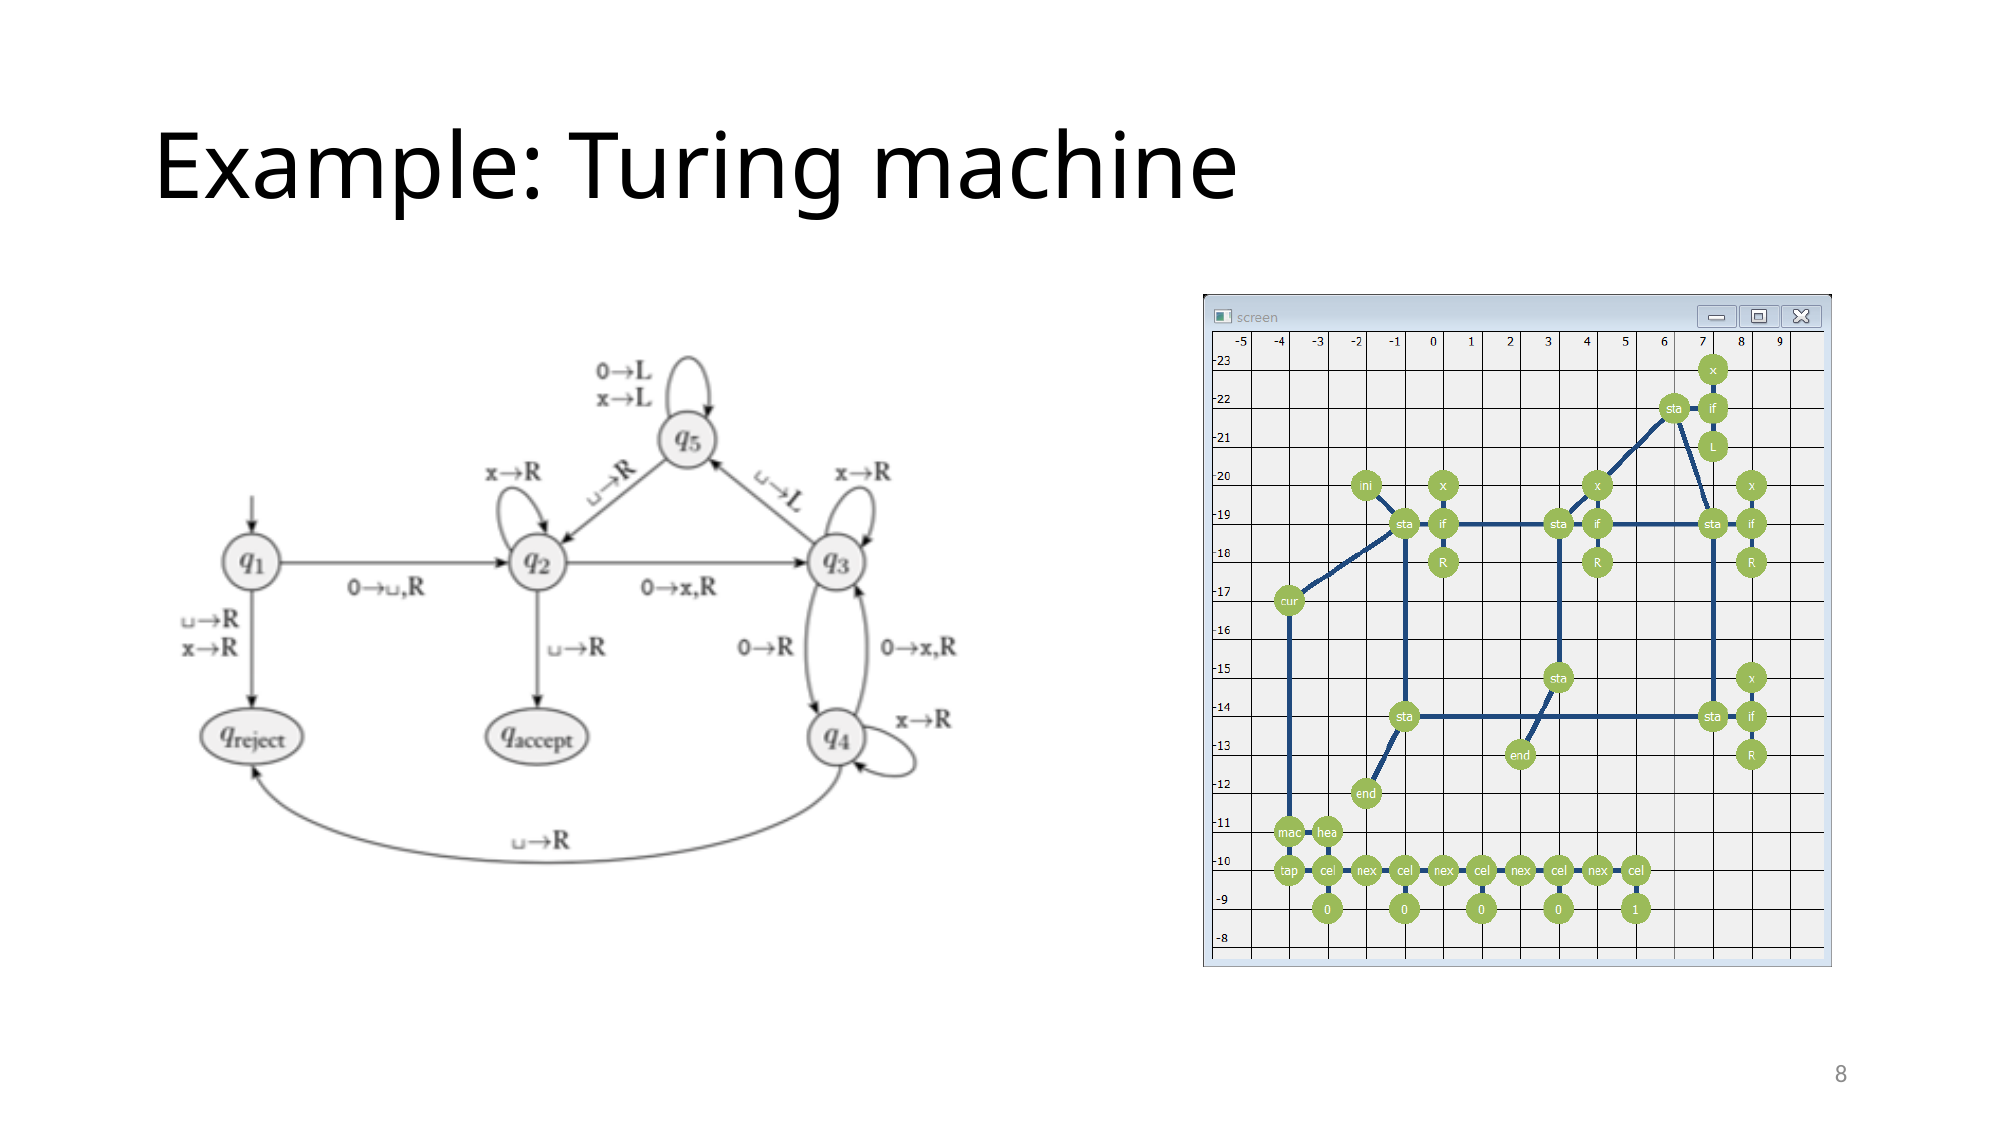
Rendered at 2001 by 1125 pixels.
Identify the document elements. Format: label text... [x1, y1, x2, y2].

slide_number 8 [1412, 1042, 1863, 1103]
picture [82, 322, 1106, 883]
picture [1203, 294, 1832, 967]
title Example: Turing machine [137, 59, 1863, 278]
